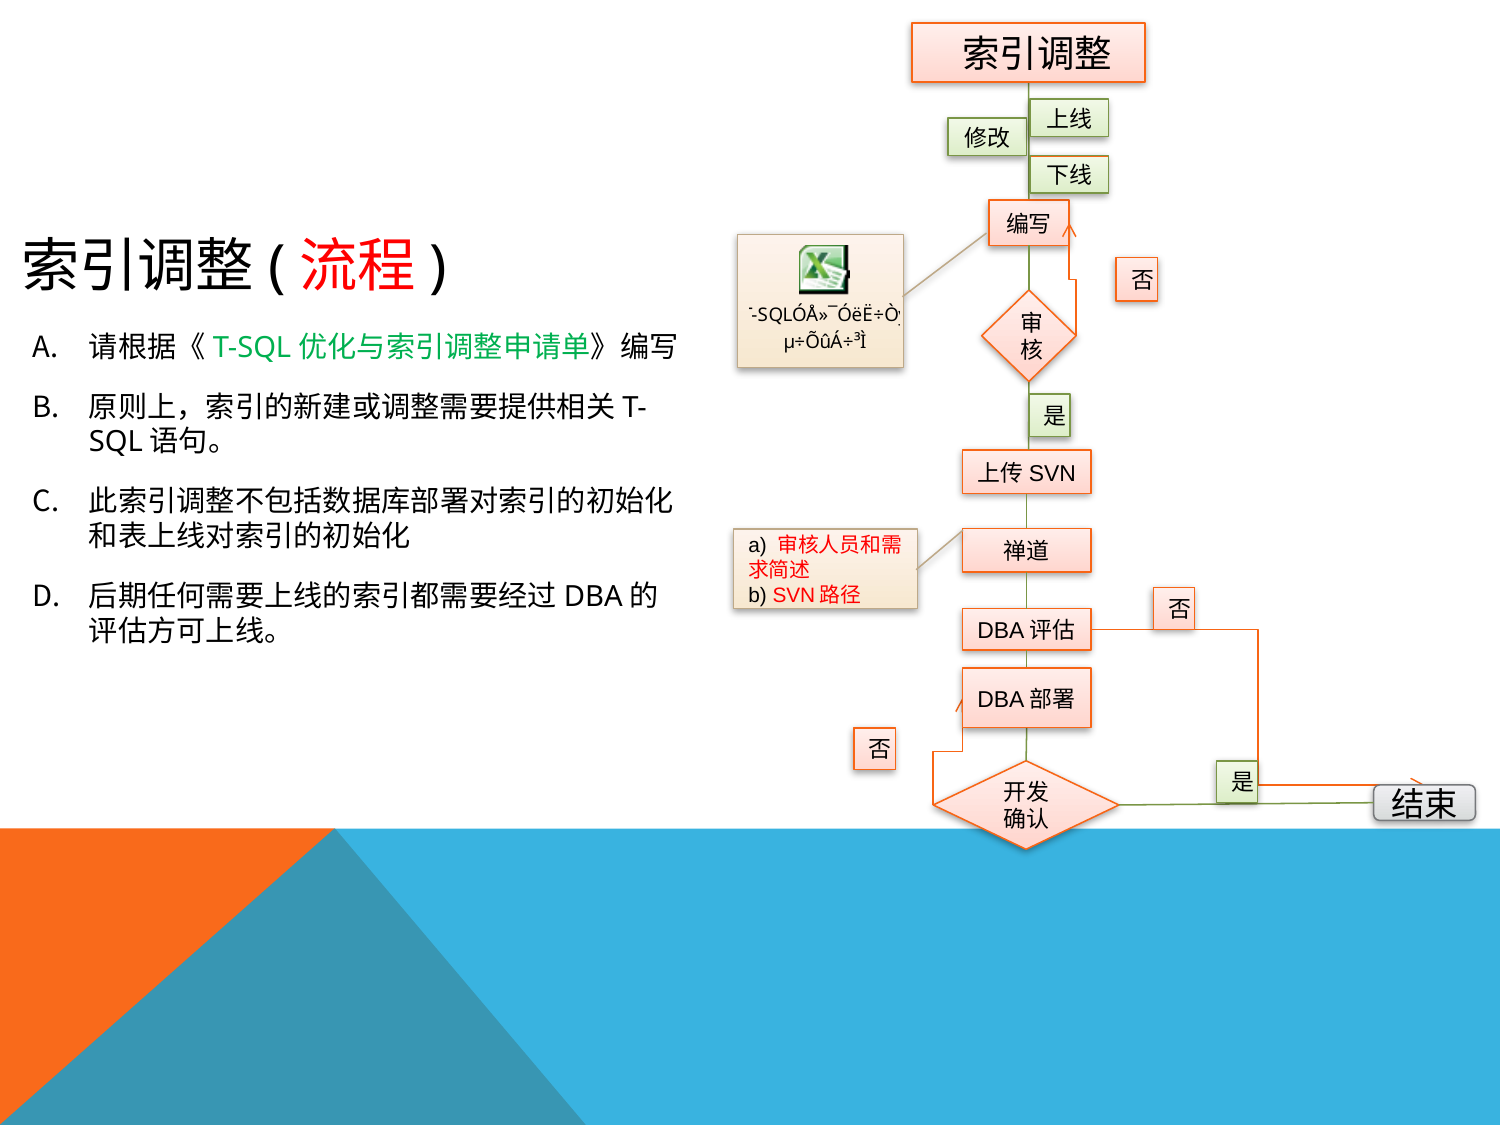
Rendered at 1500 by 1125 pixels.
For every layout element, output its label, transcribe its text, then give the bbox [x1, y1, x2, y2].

list 请根据《T-SQL优化与索引调整申请单》编写 原则上，索引的新建或调整需要提供相关T-SQL语句。 此索引调整不包括数据库部署对索引的初始化和表上线对索引的初始化 后期任何需要上线的索引都需要经过DBA的评估方可上线。 [17, 320, 703, 728]
title 索引调整(流程) [6, 213, 728, 313]
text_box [733, 22, 1476, 850]
